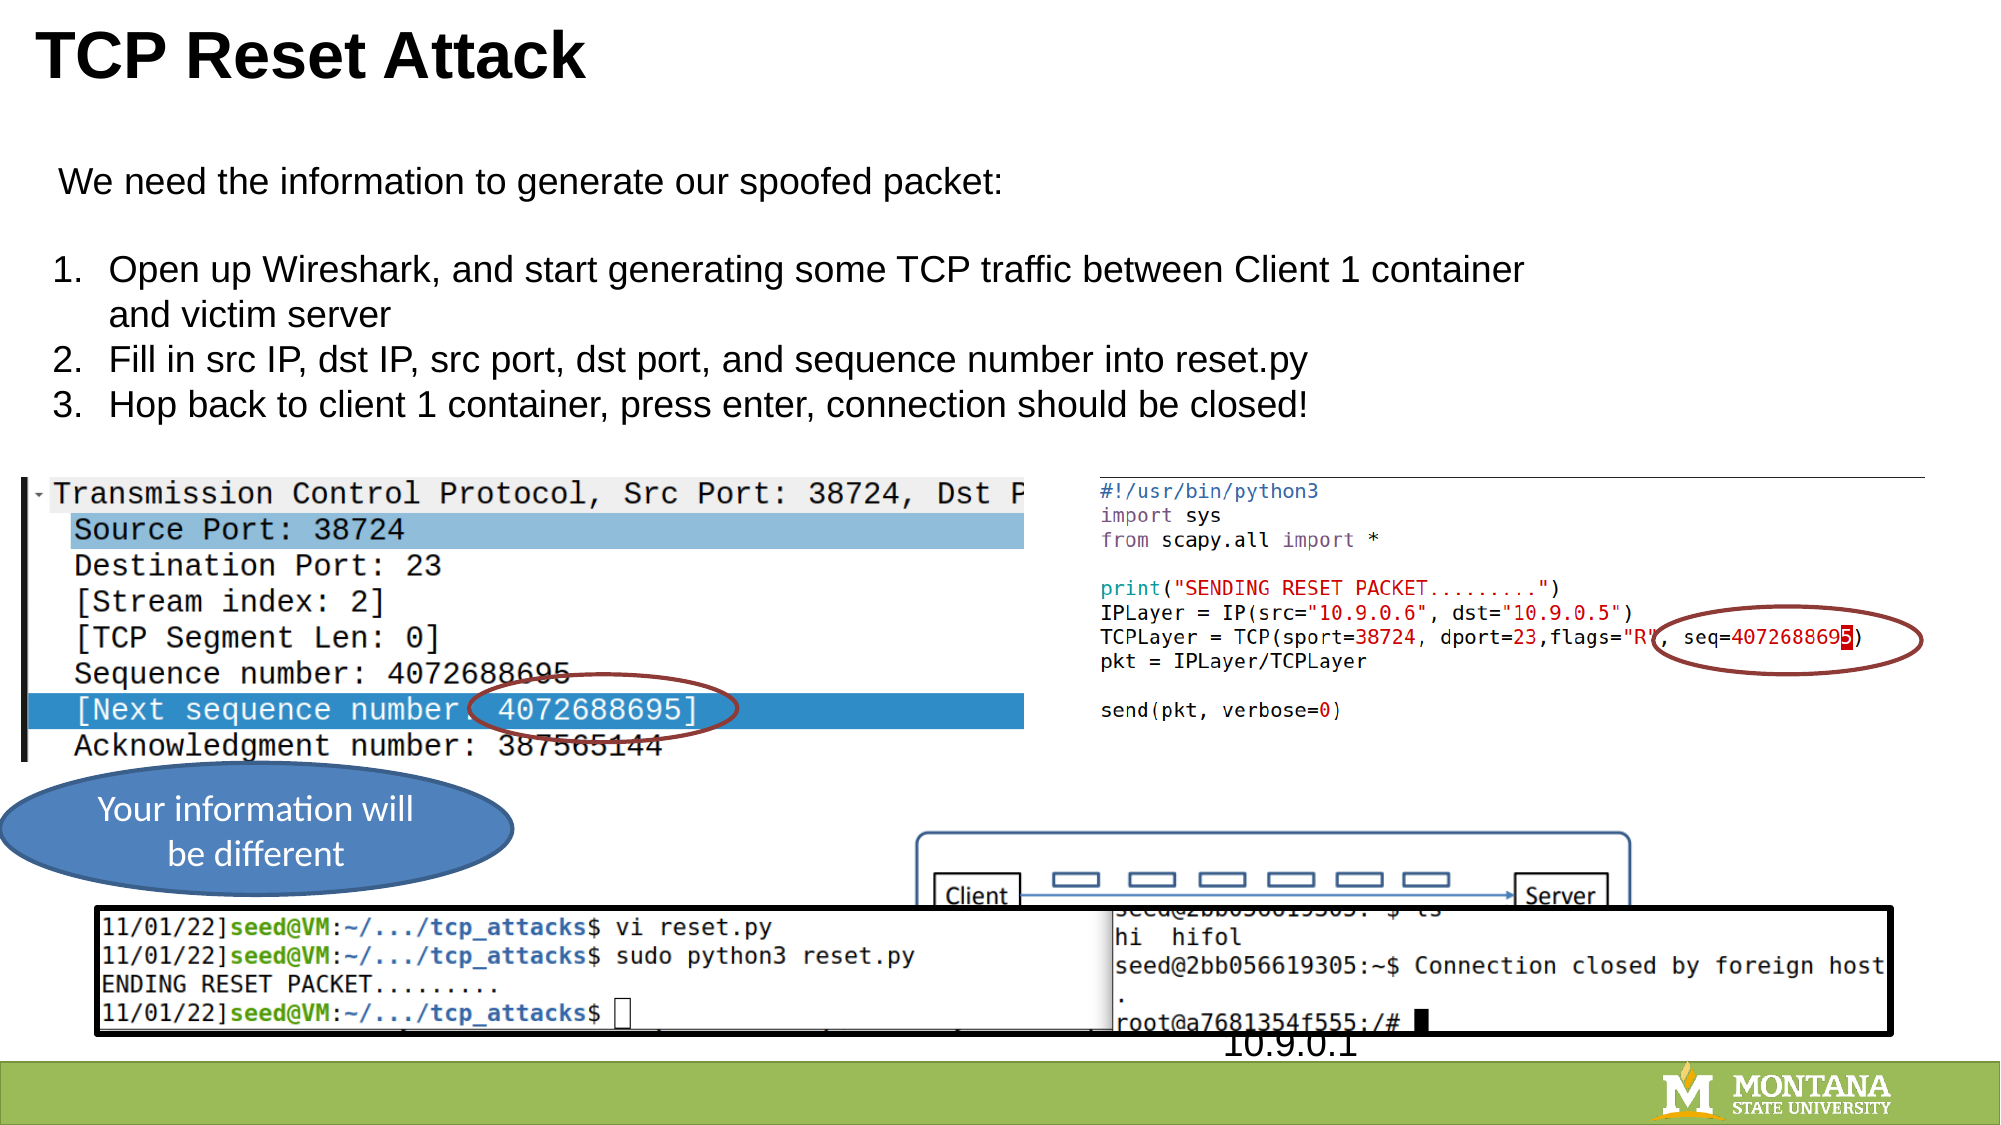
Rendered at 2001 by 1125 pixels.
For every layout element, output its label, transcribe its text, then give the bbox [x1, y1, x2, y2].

text_box Open up Wireshark, and start generating some TCP traffic between Client 1 container and victim server Fill in src IP, dst IP, src port, dst port, and sequence number into reset.py Hop back to client 1 container, press enter, connection should be closed! [37, 237, 1563, 433]
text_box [0, 1060, 1647, 1125]
picture [21, 476, 1025, 763]
picture [1649, 1060, 1892, 1122]
picture [99, 802, 1888, 1034]
text_box 10.9.0.1 [1208, 1052, 1374, 1060]
text_box We need the information to generate our spoofed packet: [43, 149, 1020, 210]
text_box Your information will be different [0, 770, 515, 898]
text_box TCP Reset Attack [20, 4, 603, 99]
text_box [1075, 441, 1971, 1044]
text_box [1892, 1060, 2000, 1125]
